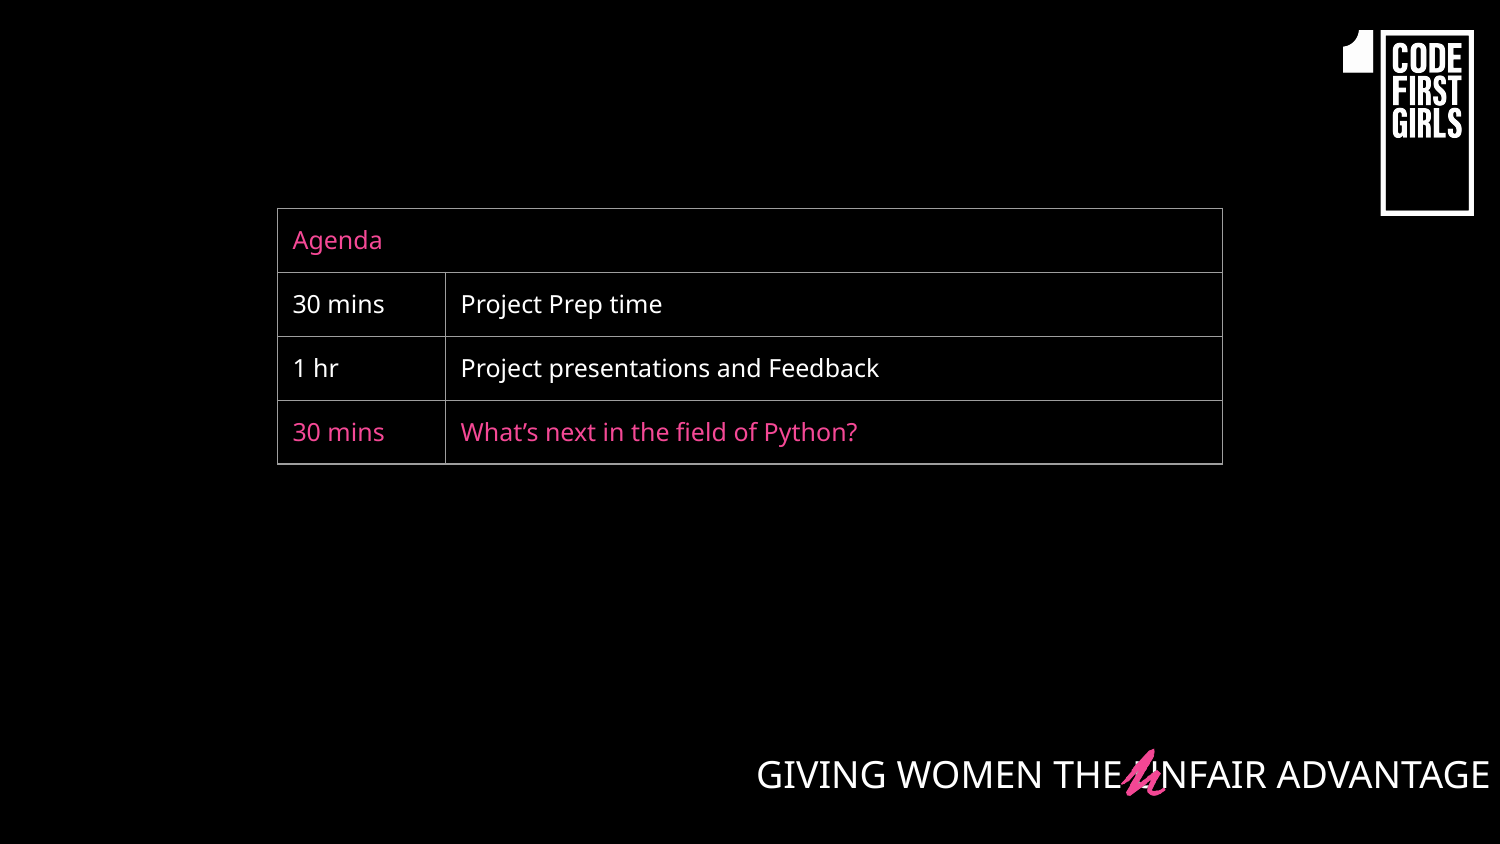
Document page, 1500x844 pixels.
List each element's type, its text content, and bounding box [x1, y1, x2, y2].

table_cell Project Prep time [446, 273, 1222, 336]
table_cell 1 hr [278, 337, 445, 400]
text_box GIVING WOMEN THE UNFAIR ADVANTAGE [1174, 765, 1500, 801]
picture [1343, 30, 1474, 216]
table_cell Project presentations and Feedback [446, 337, 1222, 400]
table_cell 30 mins [278, 401, 445, 463]
table_cell 30 mins [278, 273, 445, 336]
table_header Agenda [278, 209, 1222, 272]
picture [1117, 747, 1170, 801]
table_cell What’s next in the field of Python? [446, 401, 1222, 463]
text_box GIVING WOMEN THE UNFAIR ADVANTAGE [679, 765, 1112, 801]
